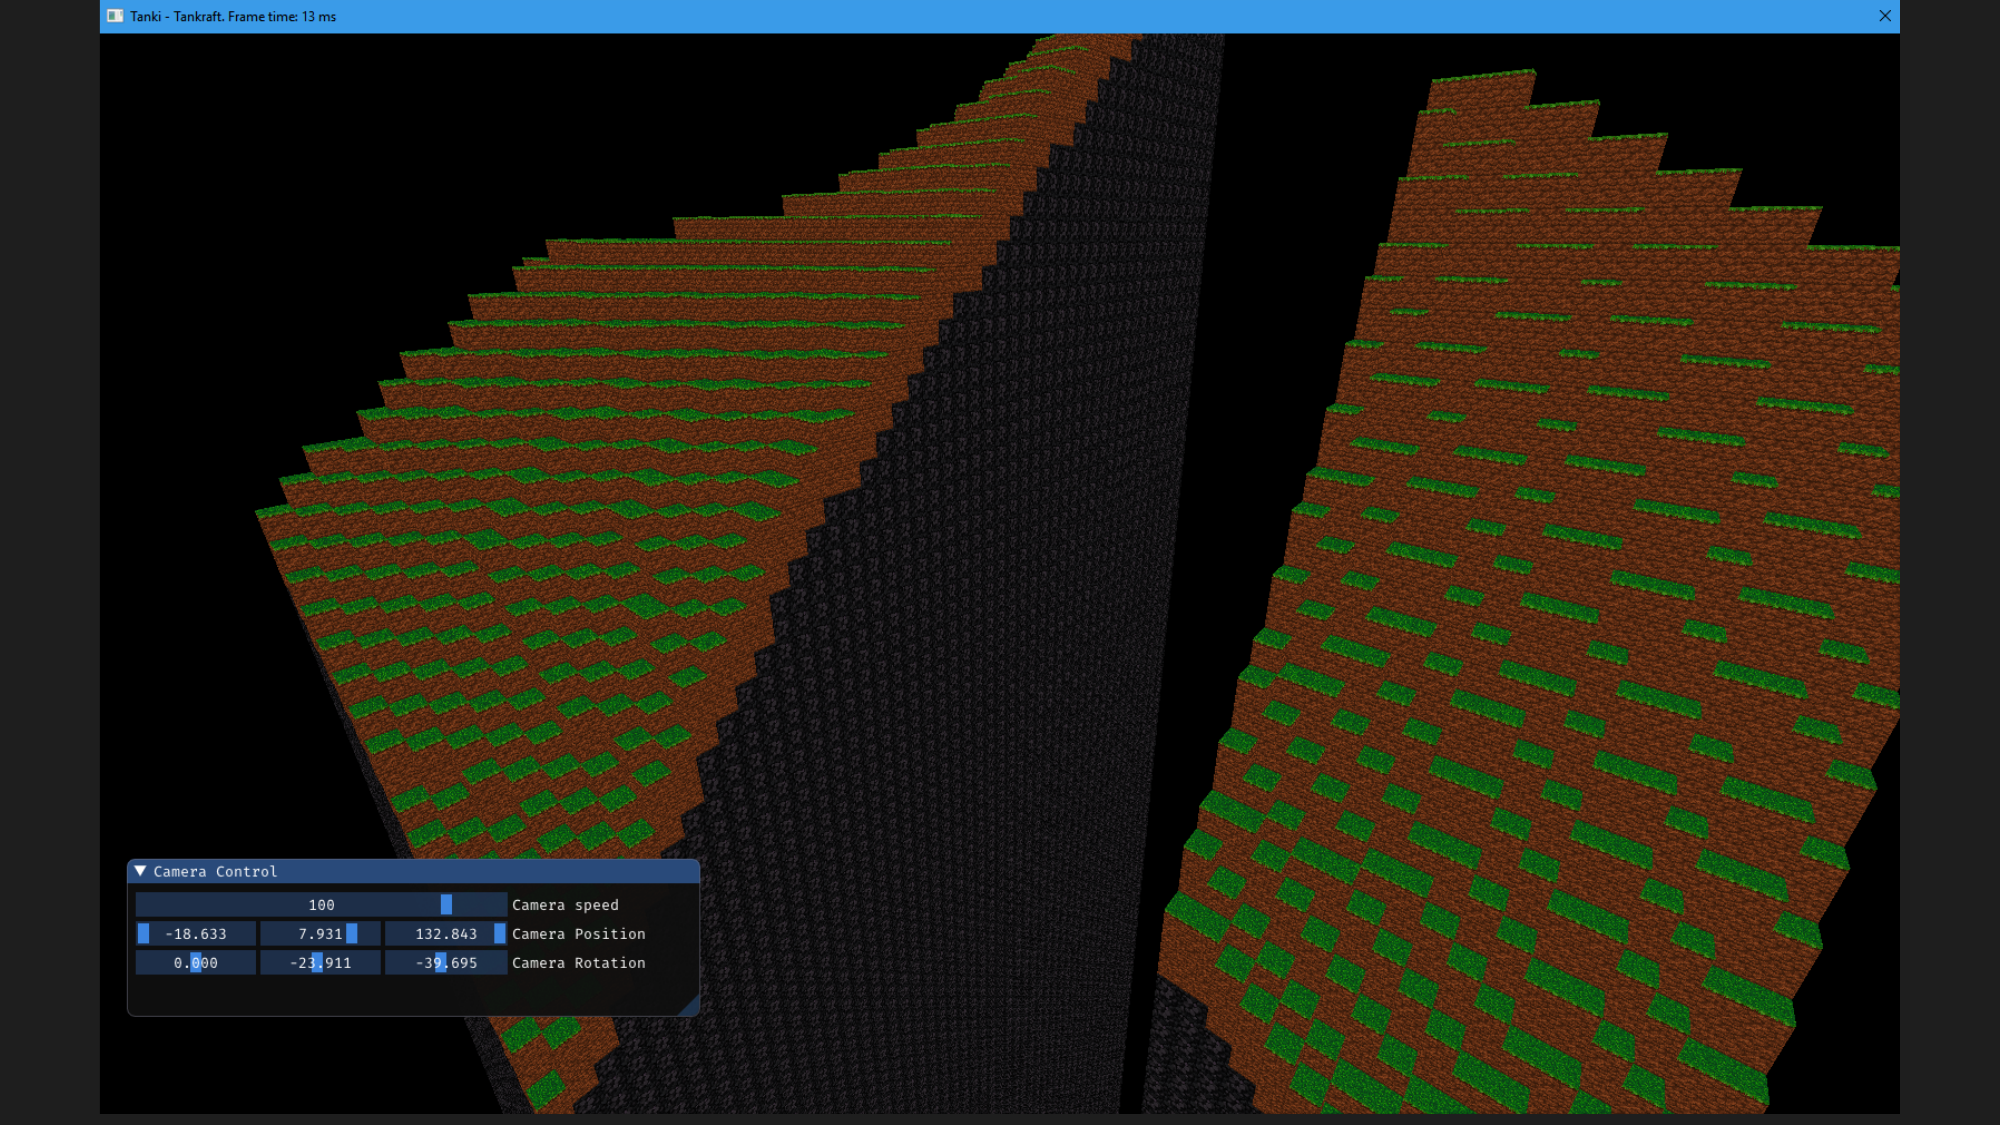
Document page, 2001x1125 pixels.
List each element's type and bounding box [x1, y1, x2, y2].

picture [99, 0, 1900, 1114]
